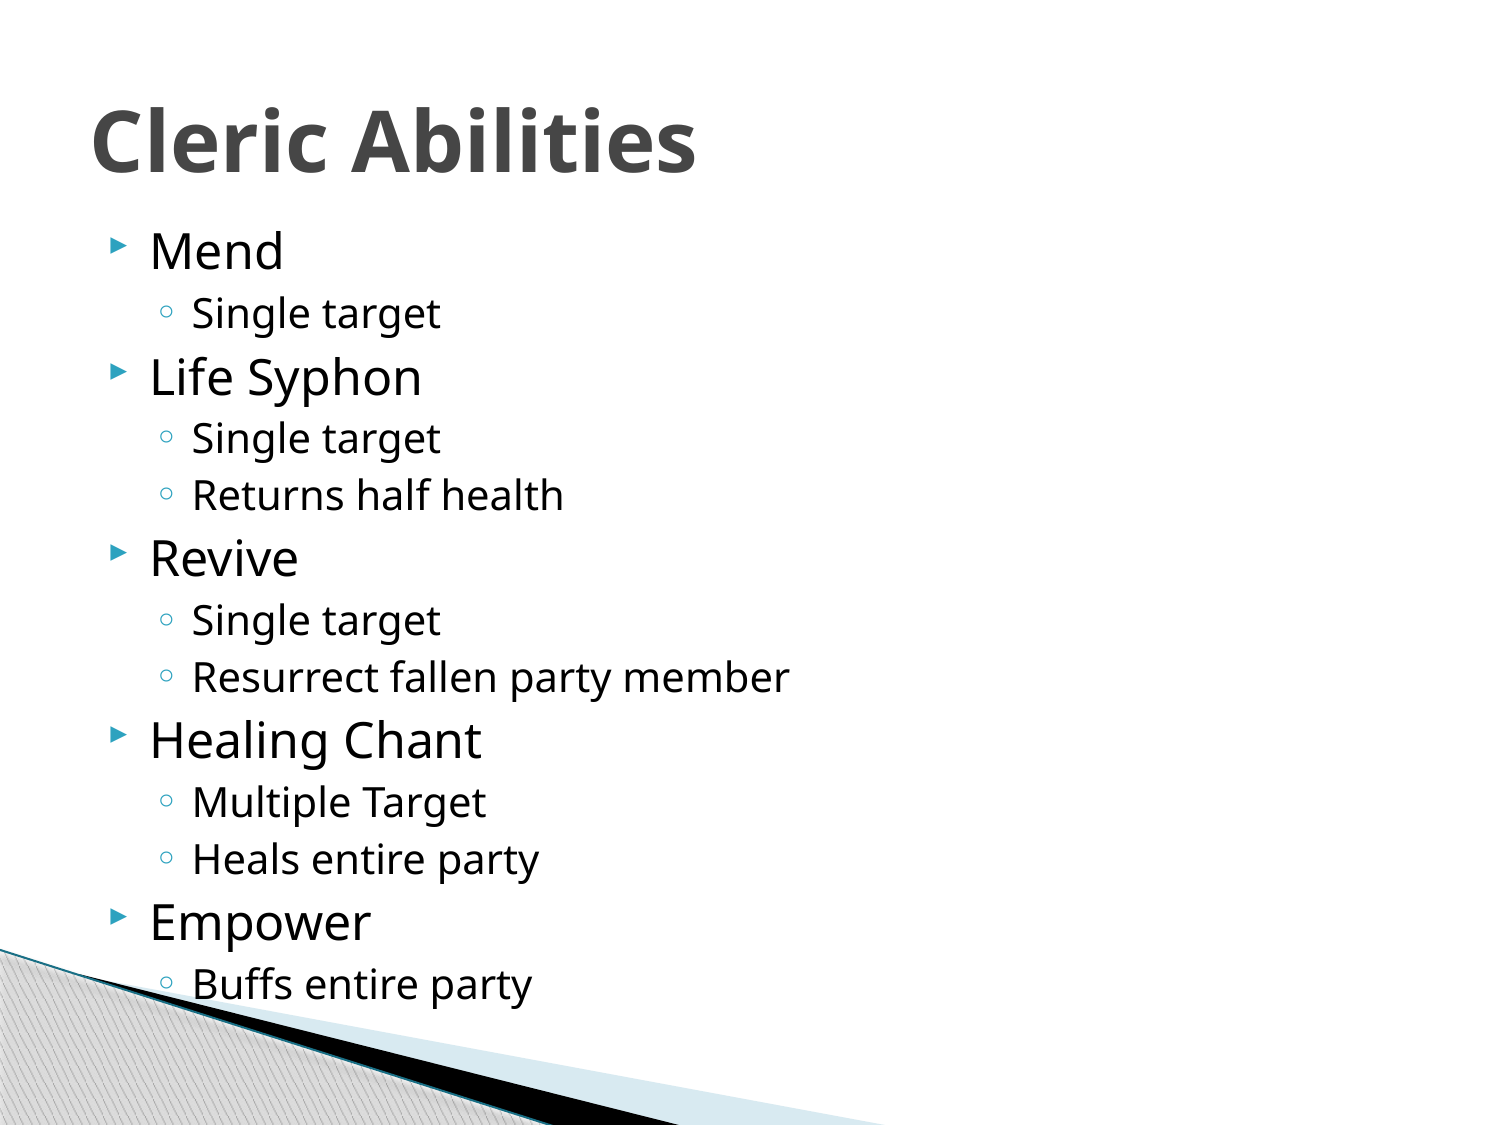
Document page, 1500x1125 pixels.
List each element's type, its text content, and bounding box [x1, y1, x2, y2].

title Cleric Abilities [75, 45, 1425, 233]
list Mend Single target Life Syphon Single target Returns half health Revive Single target Resurrect fallen party member Healing Chant Multiple Target Heals entire party Empower Buffs entire party [75, 233, 1300, 1075]
